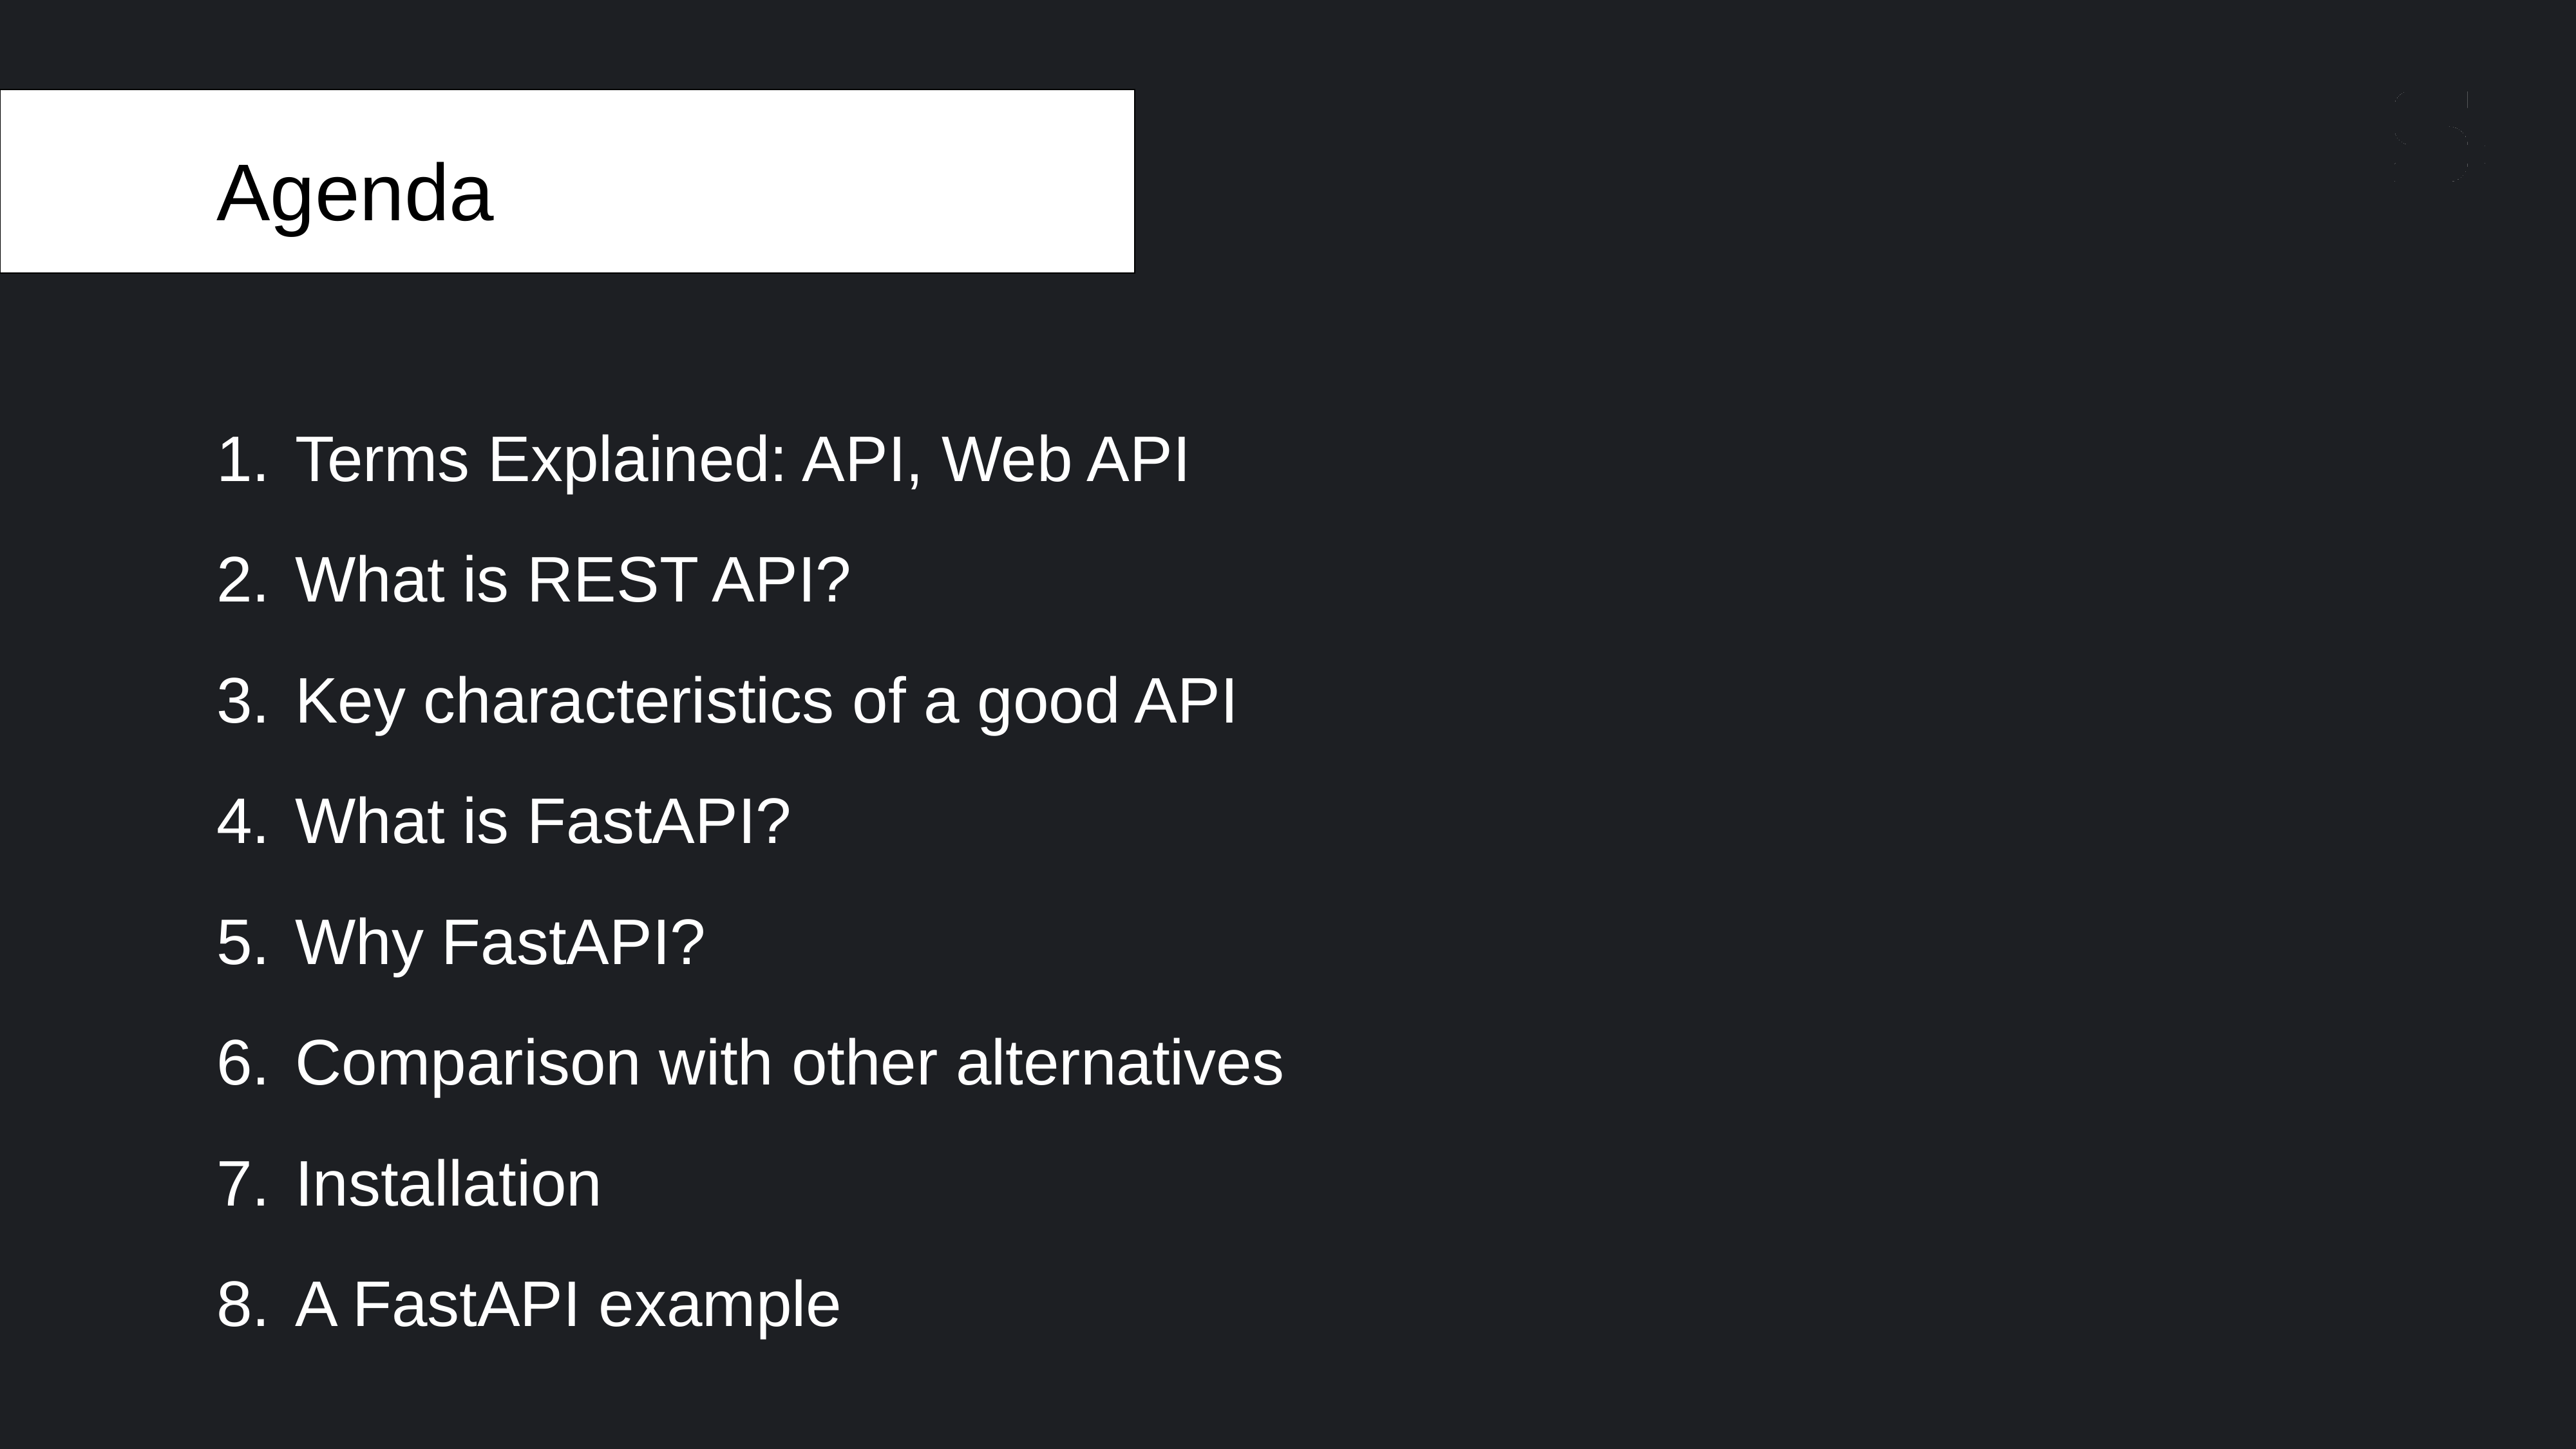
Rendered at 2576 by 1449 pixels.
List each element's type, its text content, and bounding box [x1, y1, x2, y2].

list Terms Explained: API, Web API What is REST API? Key characteristics of a good API What is FastAPI? Why FastAPI? Comparison with other alternatives Installation A FastAPI example [216, 413, 1332, 1327]
picture [2376, 90, 2485, 182]
title Agenda [0, 89, 1135, 274]
